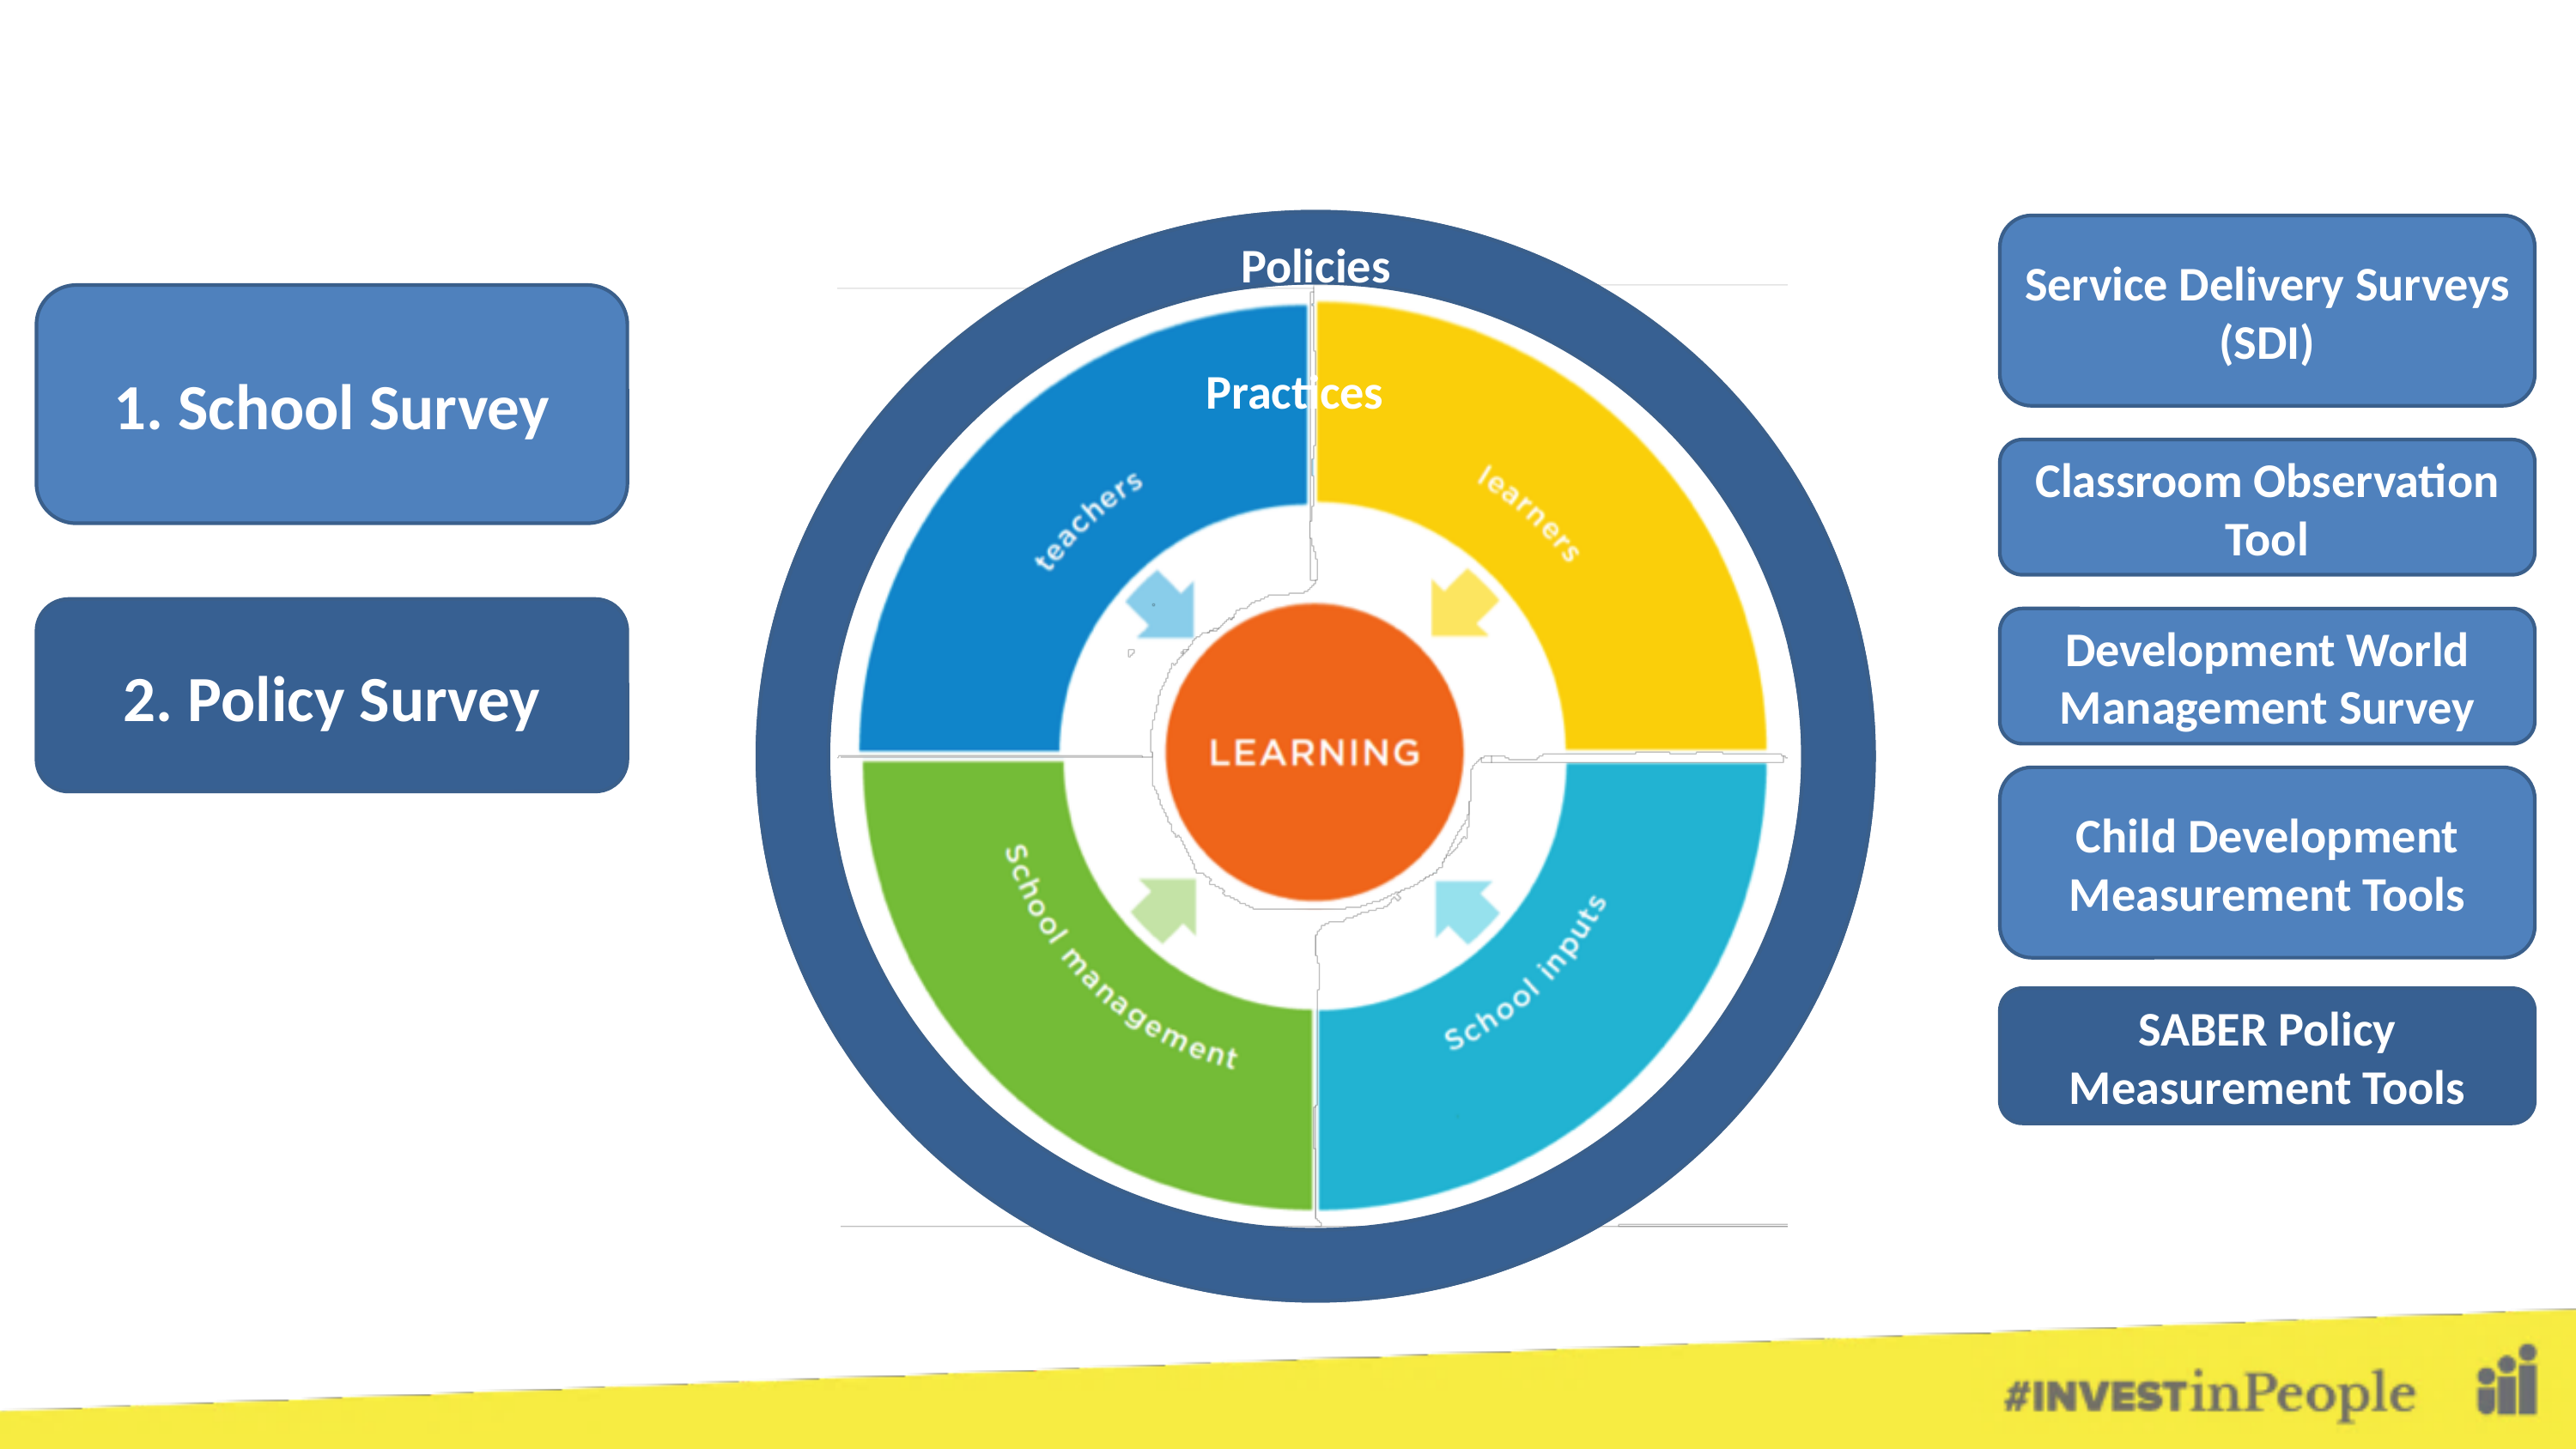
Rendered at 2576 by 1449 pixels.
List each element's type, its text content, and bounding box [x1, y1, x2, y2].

text_box Policies [1791, 467, 1876, 1046]
picture [837, 281, 1788, 1235]
text_box SABER Policy Measurement Tools [1997, 986, 2537, 1125]
text_box Service Delivery Surveys (SDI) [1997, 213, 2537, 408]
text_box Policies [756, 479, 833, 1034]
text_box Policies [1060, 1242, 1572, 1303]
text_box Classroom Observation Tool [1997, 437, 2537, 577]
text_box Policies [1042, 209, 1590, 280]
text_box Child Development Measurement Tools [1997, 765, 2537, 960]
text_box 1. School Survey [34, 282, 629, 525]
text_box Development World Management Survey [1997, 606, 2537, 746]
text_box 2. Policy Survey [34, 597, 629, 794]
picture [0, 1304, 2576, 1449]
